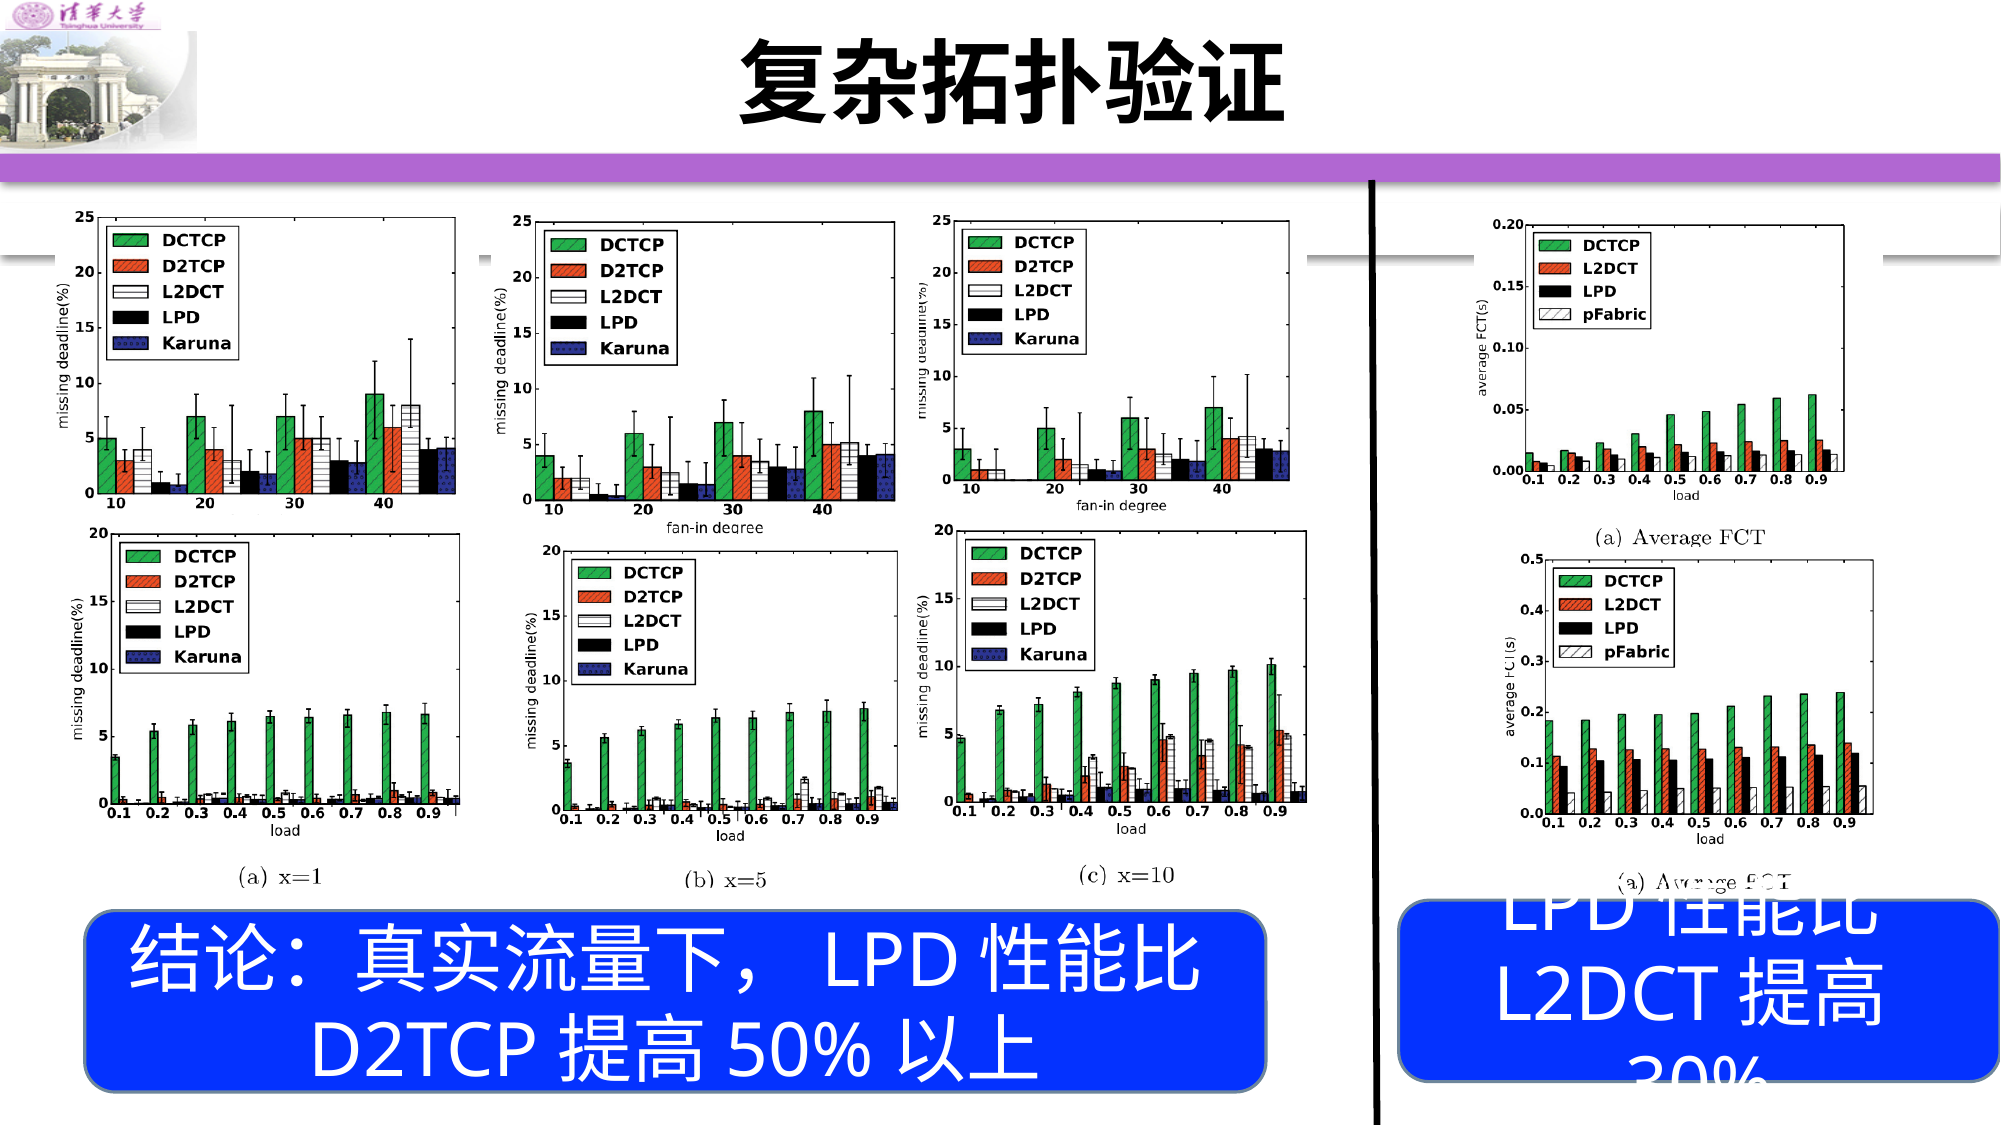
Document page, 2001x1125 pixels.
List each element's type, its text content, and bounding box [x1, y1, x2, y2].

picture [523, 212, 1314, 888]
title 复杂拓扑验证 [66, 21, 1959, 138]
picture [1474, 212, 1883, 901]
text_box LPD性能比L2DCT提高30% [1397, 898, 2000, 1084]
picture [55, 202, 479, 888]
text_box 结论：真实流量下，LPD性能比D2TCP提高50%以上 [83, 909, 1268, 1094]
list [490, 208, 920, 534]
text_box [1371, 179, 1378, 1125]
picture [0, 0, 197, 153]
